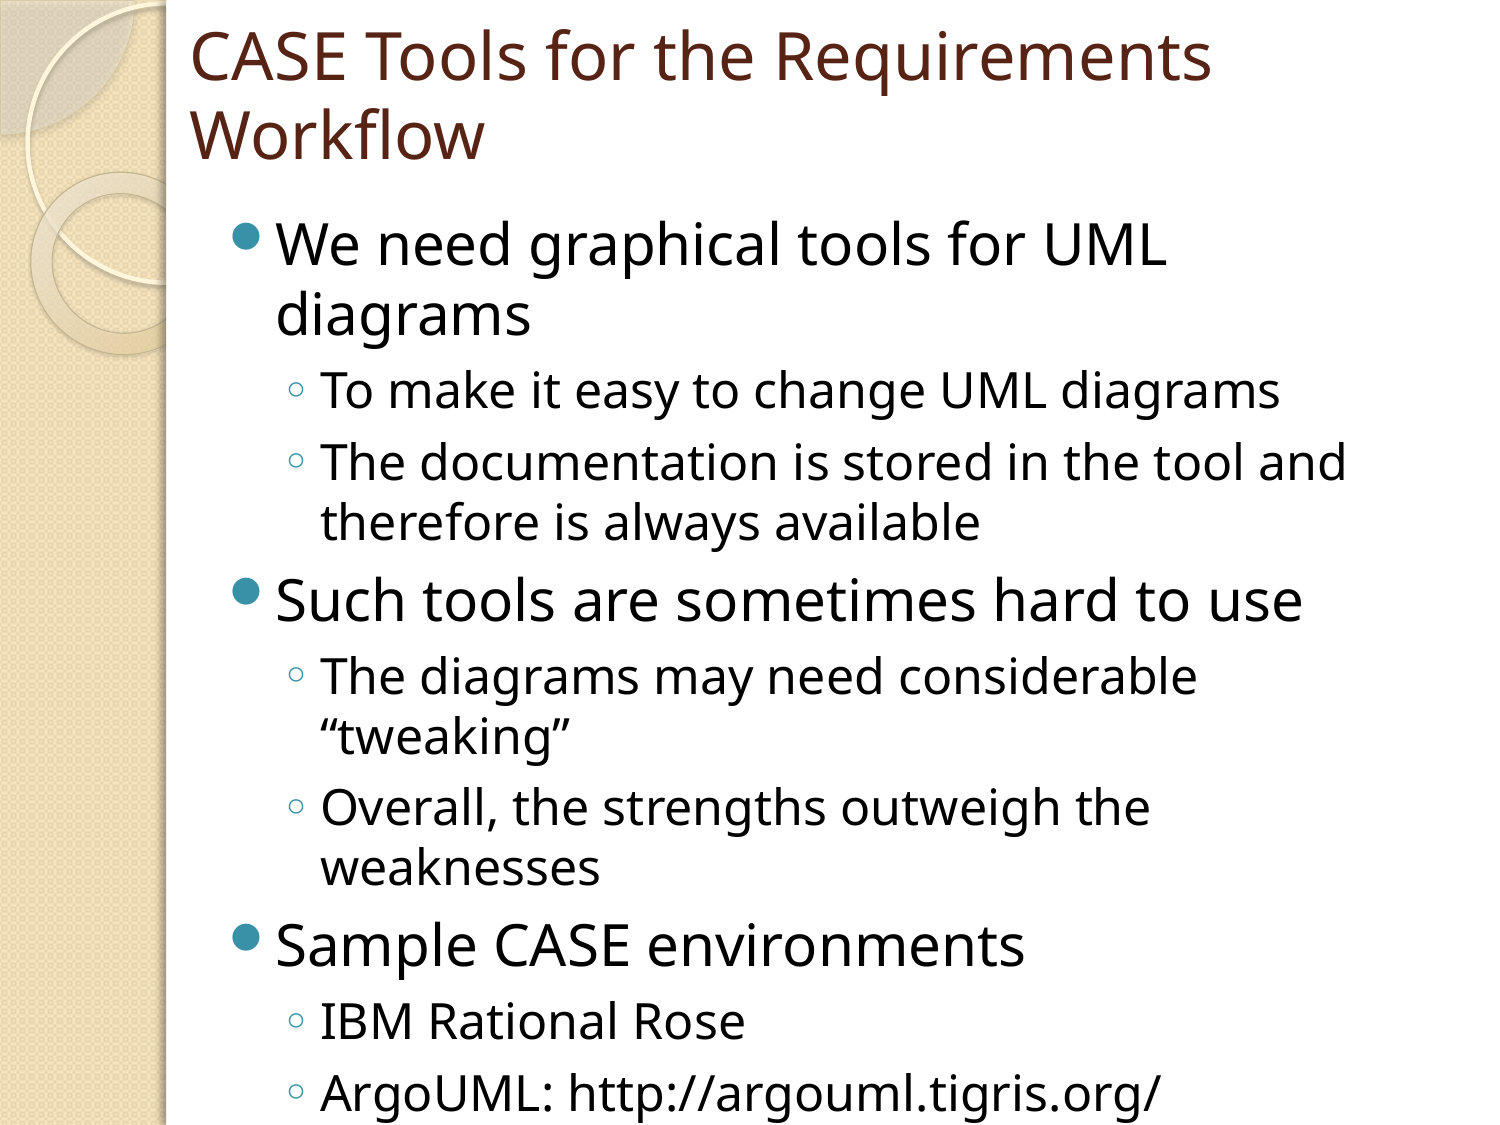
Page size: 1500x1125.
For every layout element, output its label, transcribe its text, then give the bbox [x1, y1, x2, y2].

list We need graphical tools for UML diagrams To make it easy to change UML diagrams The documentation is stored in the tool and therefore is always available Such tools are sometimes hard to use The diagrams may need considerable “tweaking” Overall, the strengths outweigh the weaknesses Sample CASE environments IBM Rational Rose ArgoUML: http://argouml.tigris.org/ Eclipse UML2 Tools [200, 200, 1450, 1063]
title CASE Tools for the Requirements Workflow [174, 0, 1406, 187]
